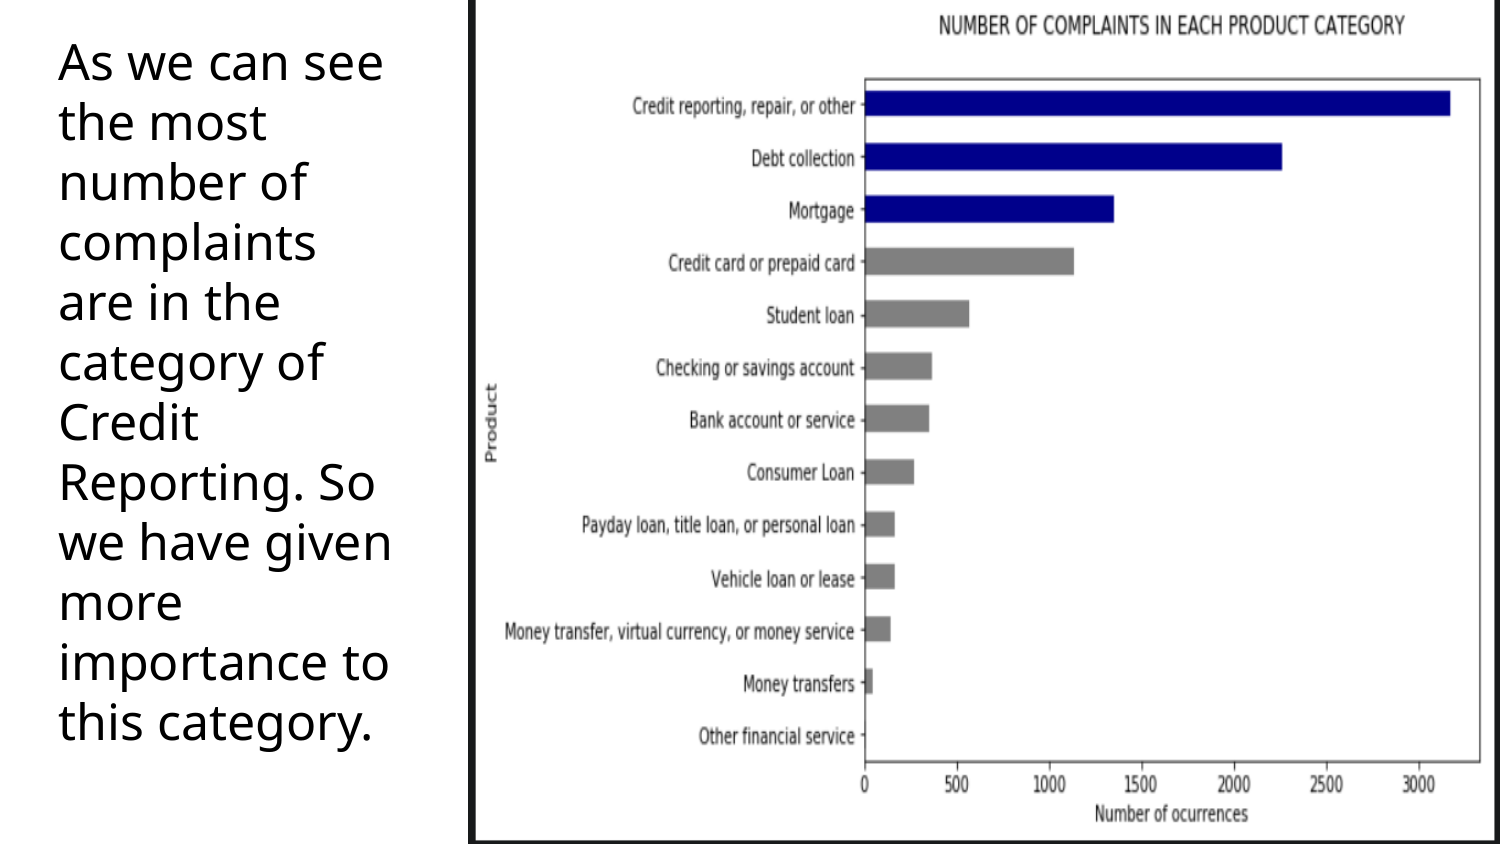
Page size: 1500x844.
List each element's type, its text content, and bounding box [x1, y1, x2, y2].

picture [467, 0, 1500, 844]
title As we can see the most number of complaints are in the category of Credit Reporting. So we have given more importance to this category. [43, 98, 420, 683]
